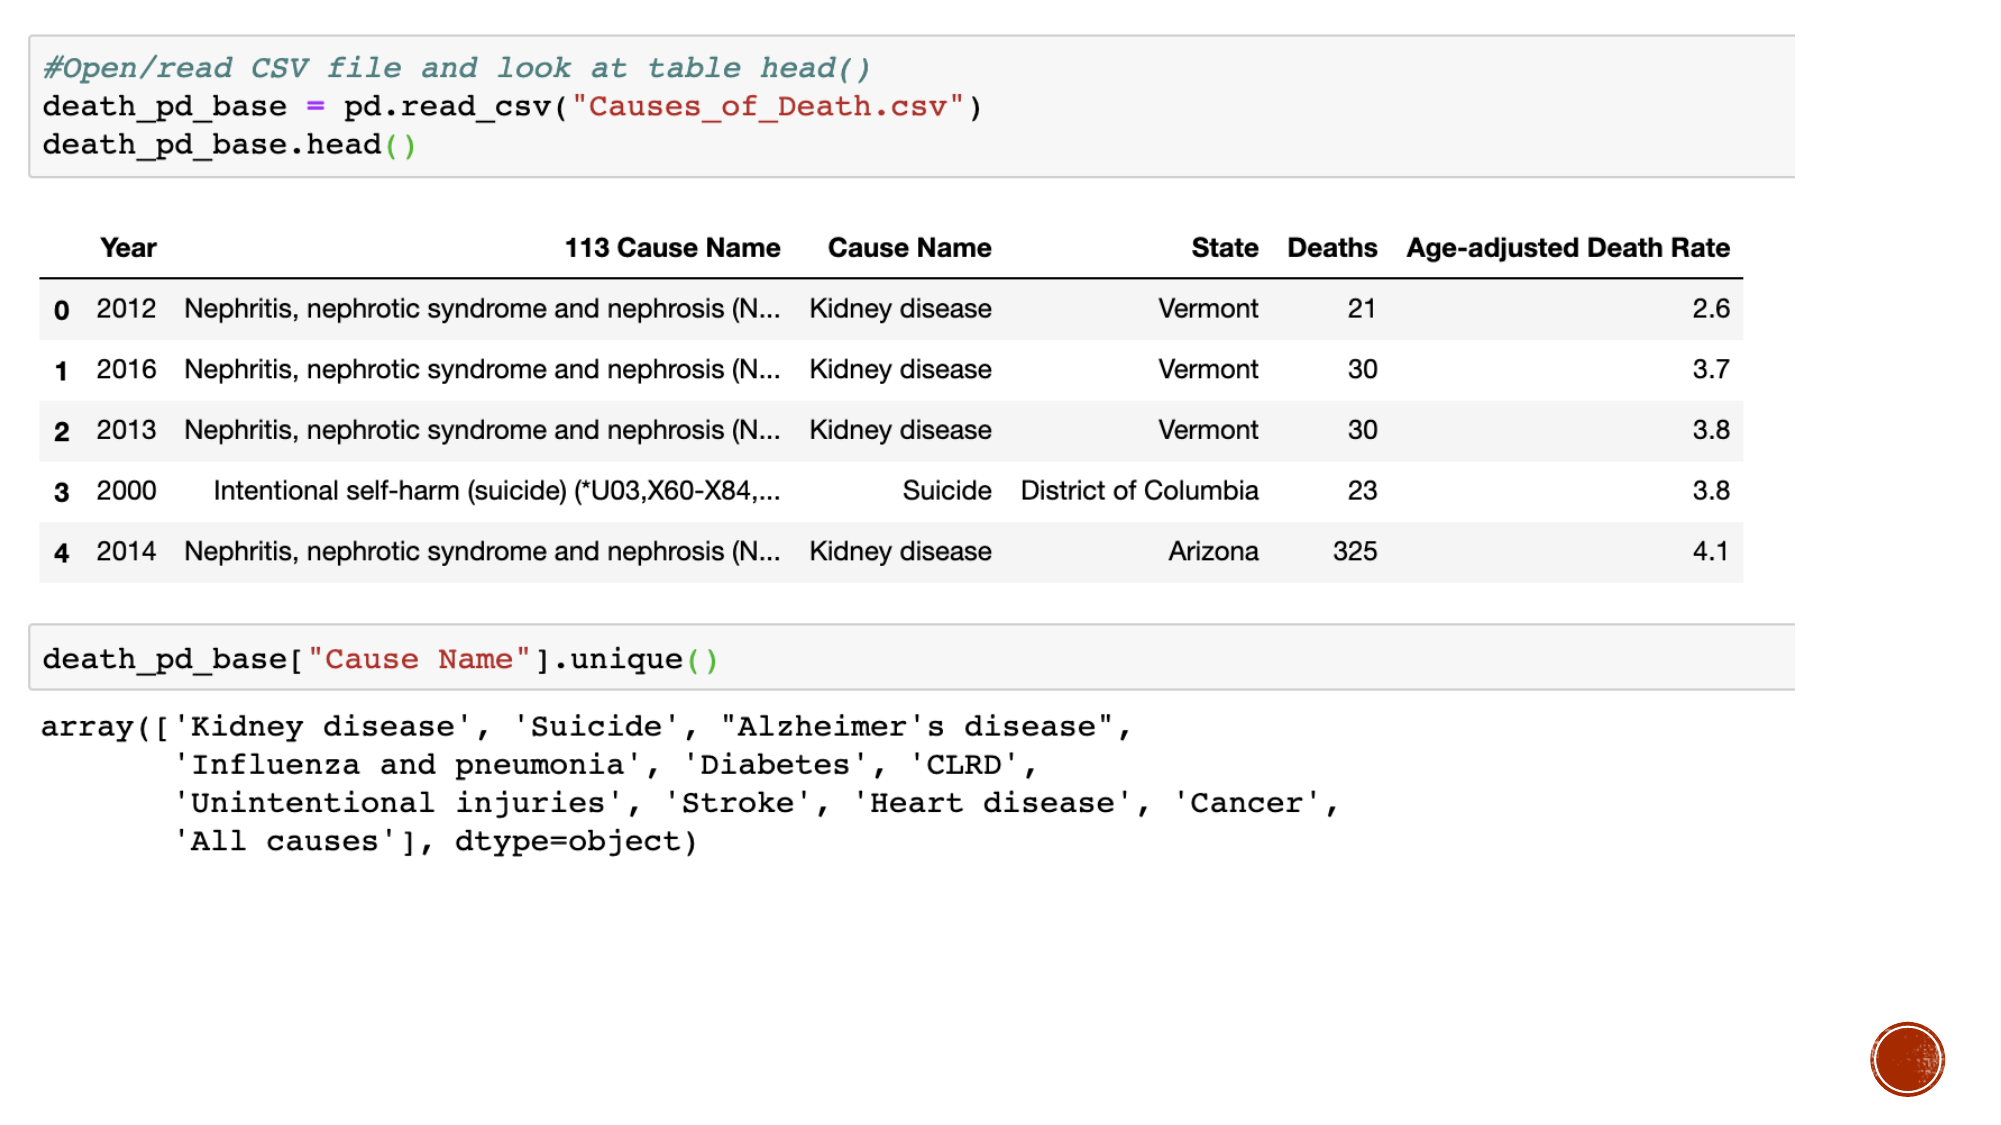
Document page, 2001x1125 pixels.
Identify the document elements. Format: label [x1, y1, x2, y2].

picture [18, 22, 1793, 882]
